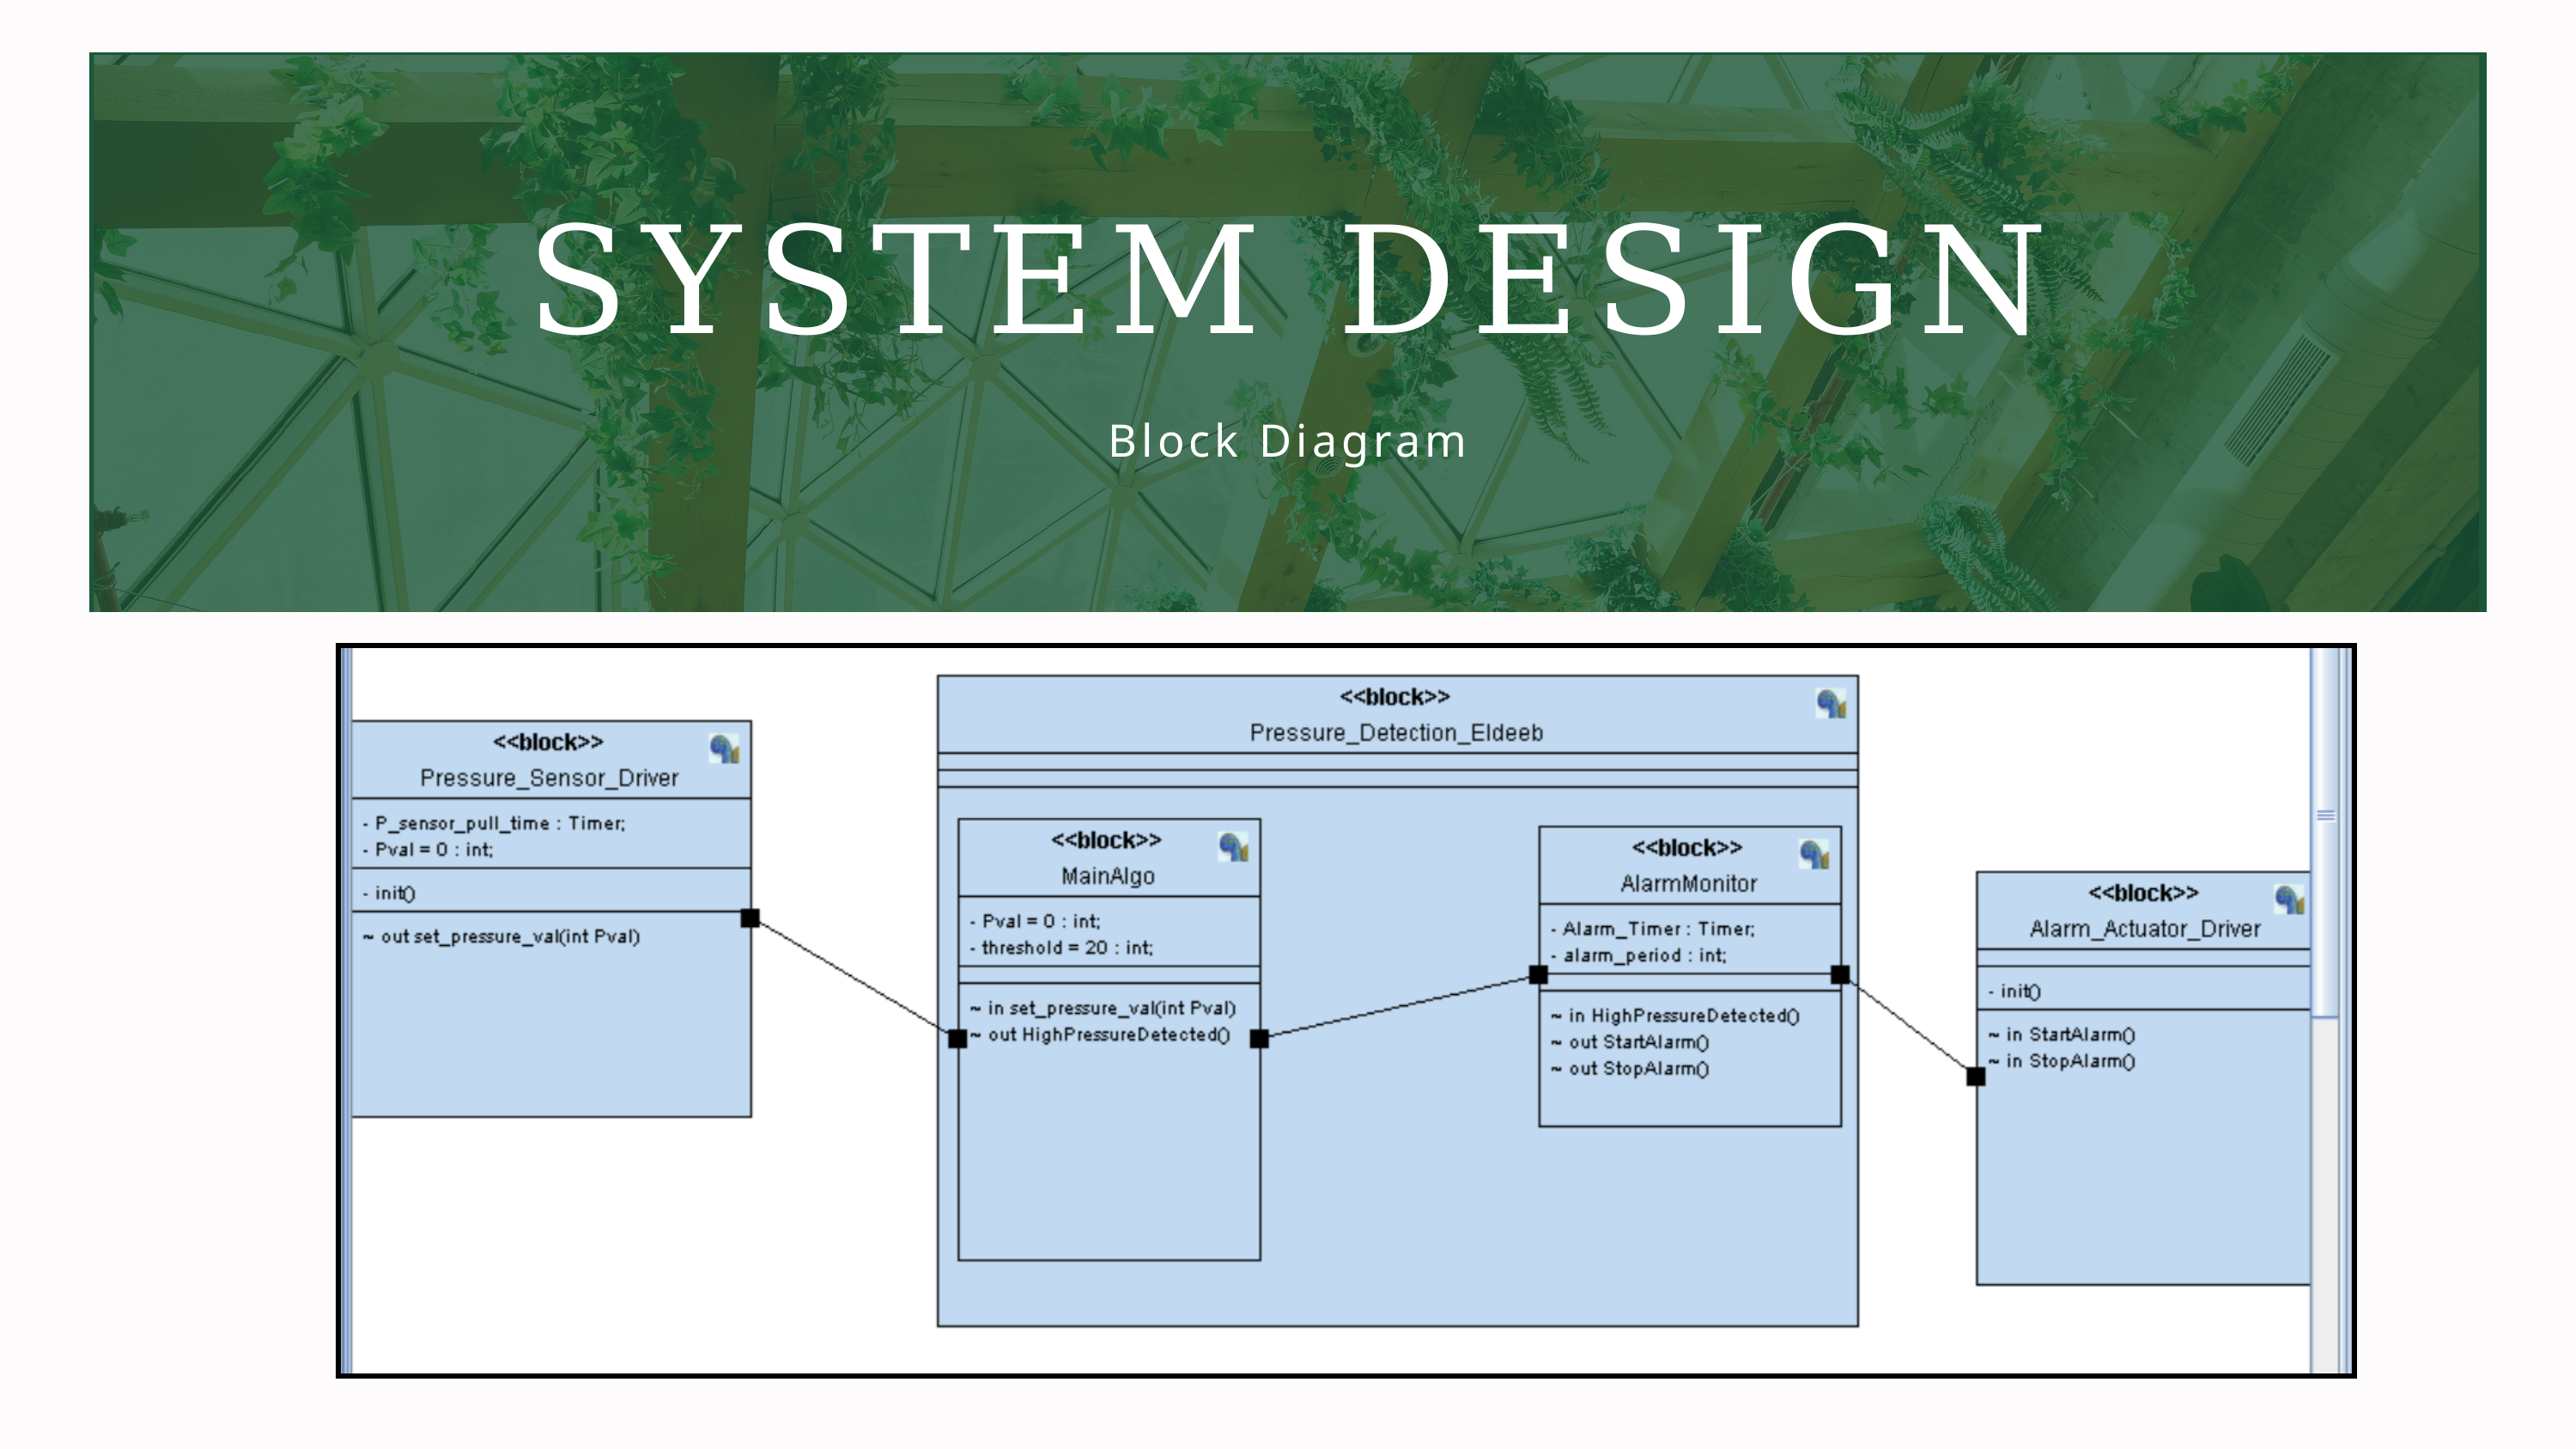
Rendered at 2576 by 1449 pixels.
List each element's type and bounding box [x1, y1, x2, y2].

text_box [88, 52, 2488, 612]
text_box [337, 645, 2355, 1376]
